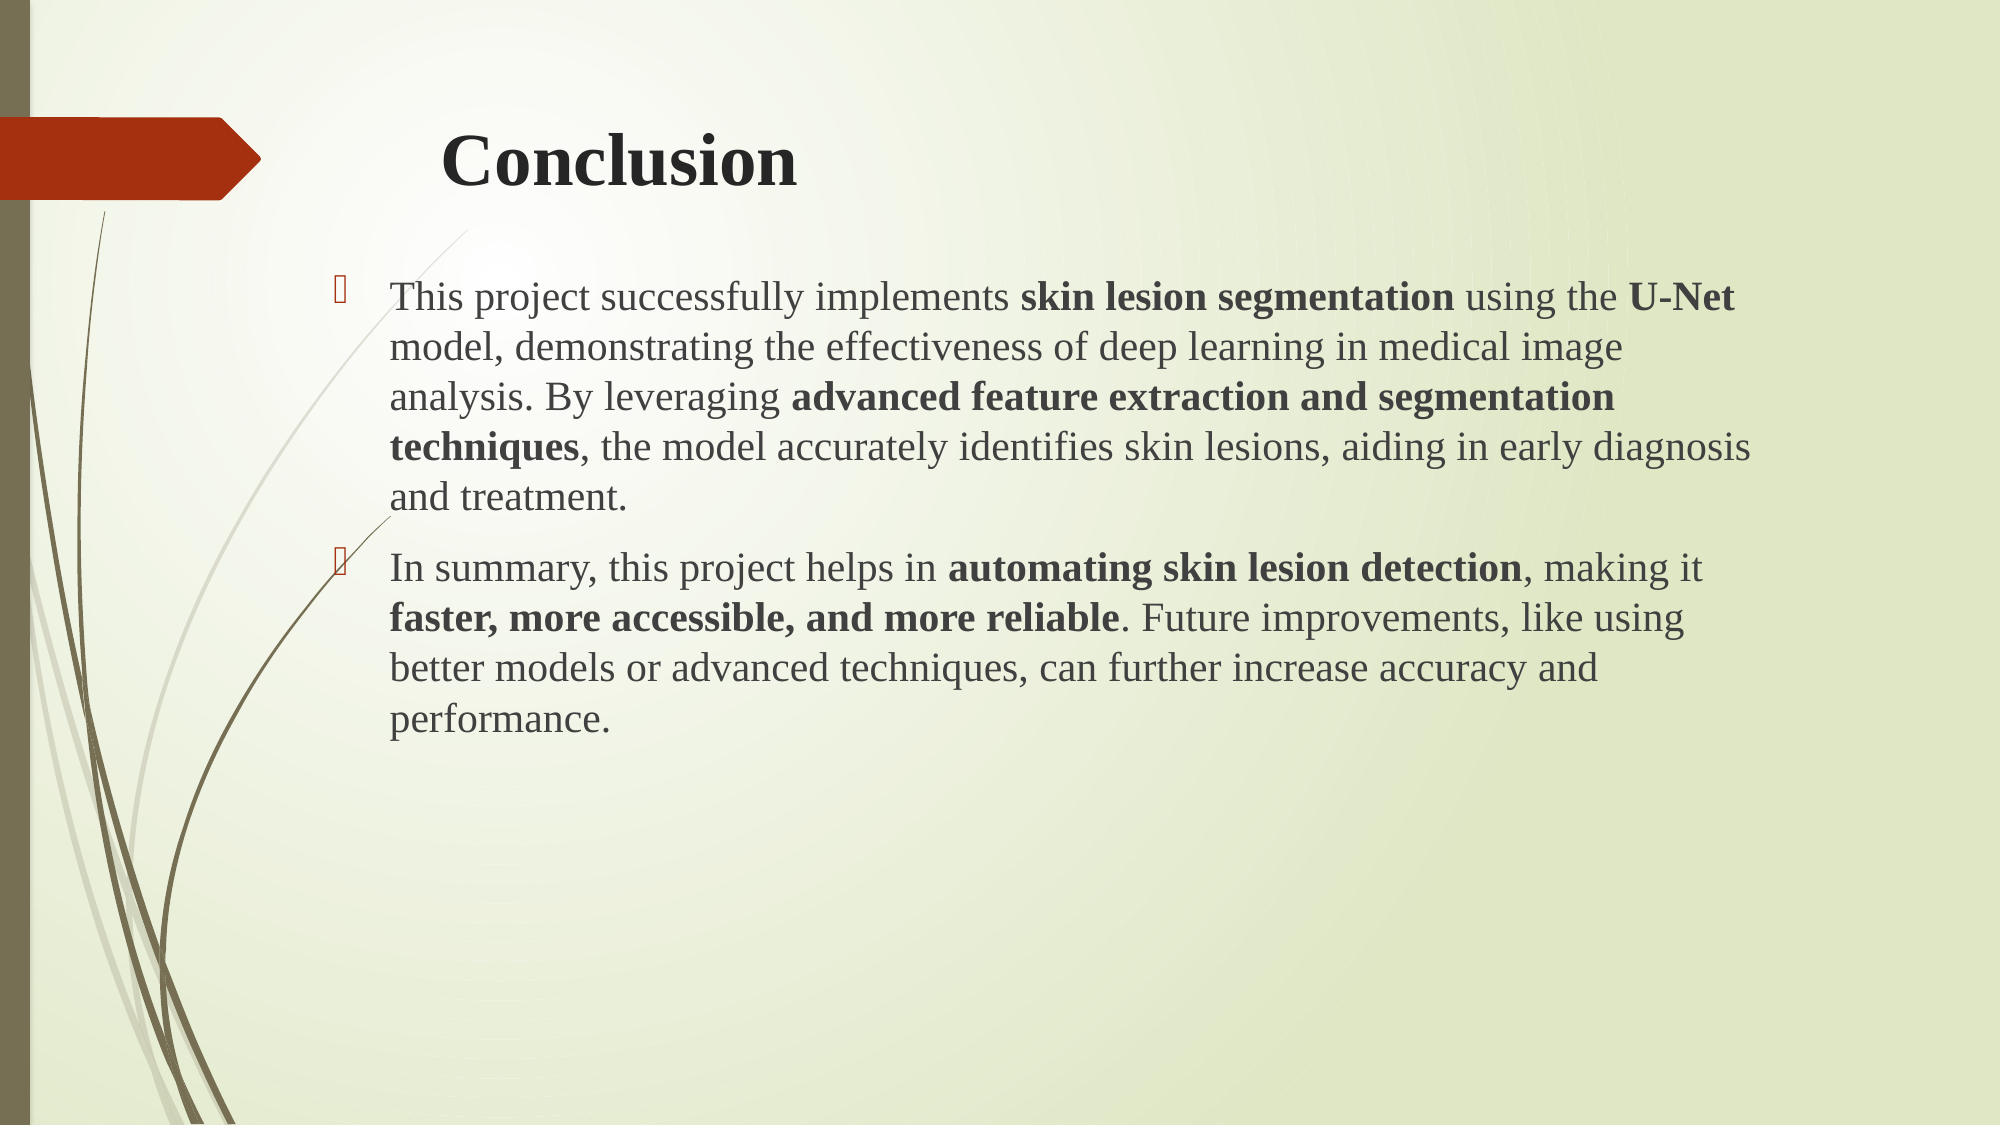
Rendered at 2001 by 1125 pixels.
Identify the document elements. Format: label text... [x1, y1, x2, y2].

list This project successfully implements skin lesion segmentation using the U-Net model, demonstrating the effectiveness of deep learning in medical image analysis. By leveraging advanced feature extraction and segmentation techniques, the model accurately identifies skin lesions, aiding in early diagnosis and treatment. In summary, this project helps in automating skin lesion detection, making it faster, more accessible, and more reliable. Future improvements, like using better models or advanced techniques, can further increase accuracy and performance. [318, 261, 1781, 1050]
title Conclusion [425, 102, 1888, 313]
